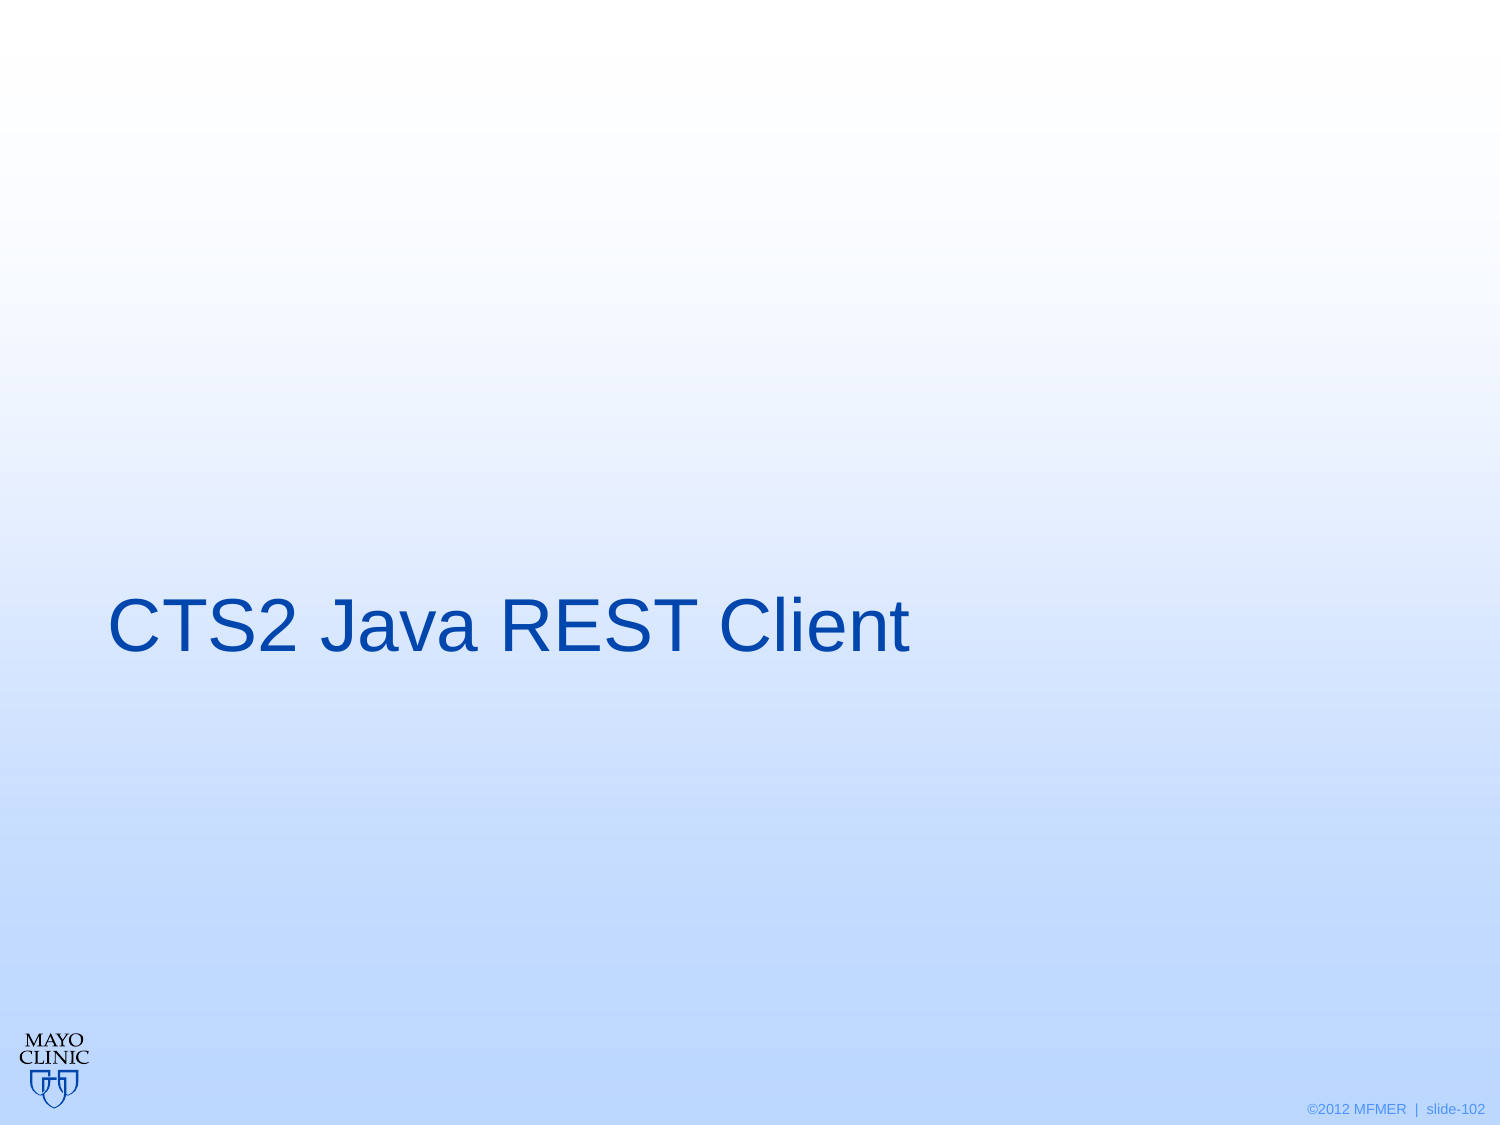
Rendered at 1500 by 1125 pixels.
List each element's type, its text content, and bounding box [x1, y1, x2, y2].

title CTS2 Java REST Client [108, 450, 1392, 675]
picture [0, 0, 1500, 1125]
